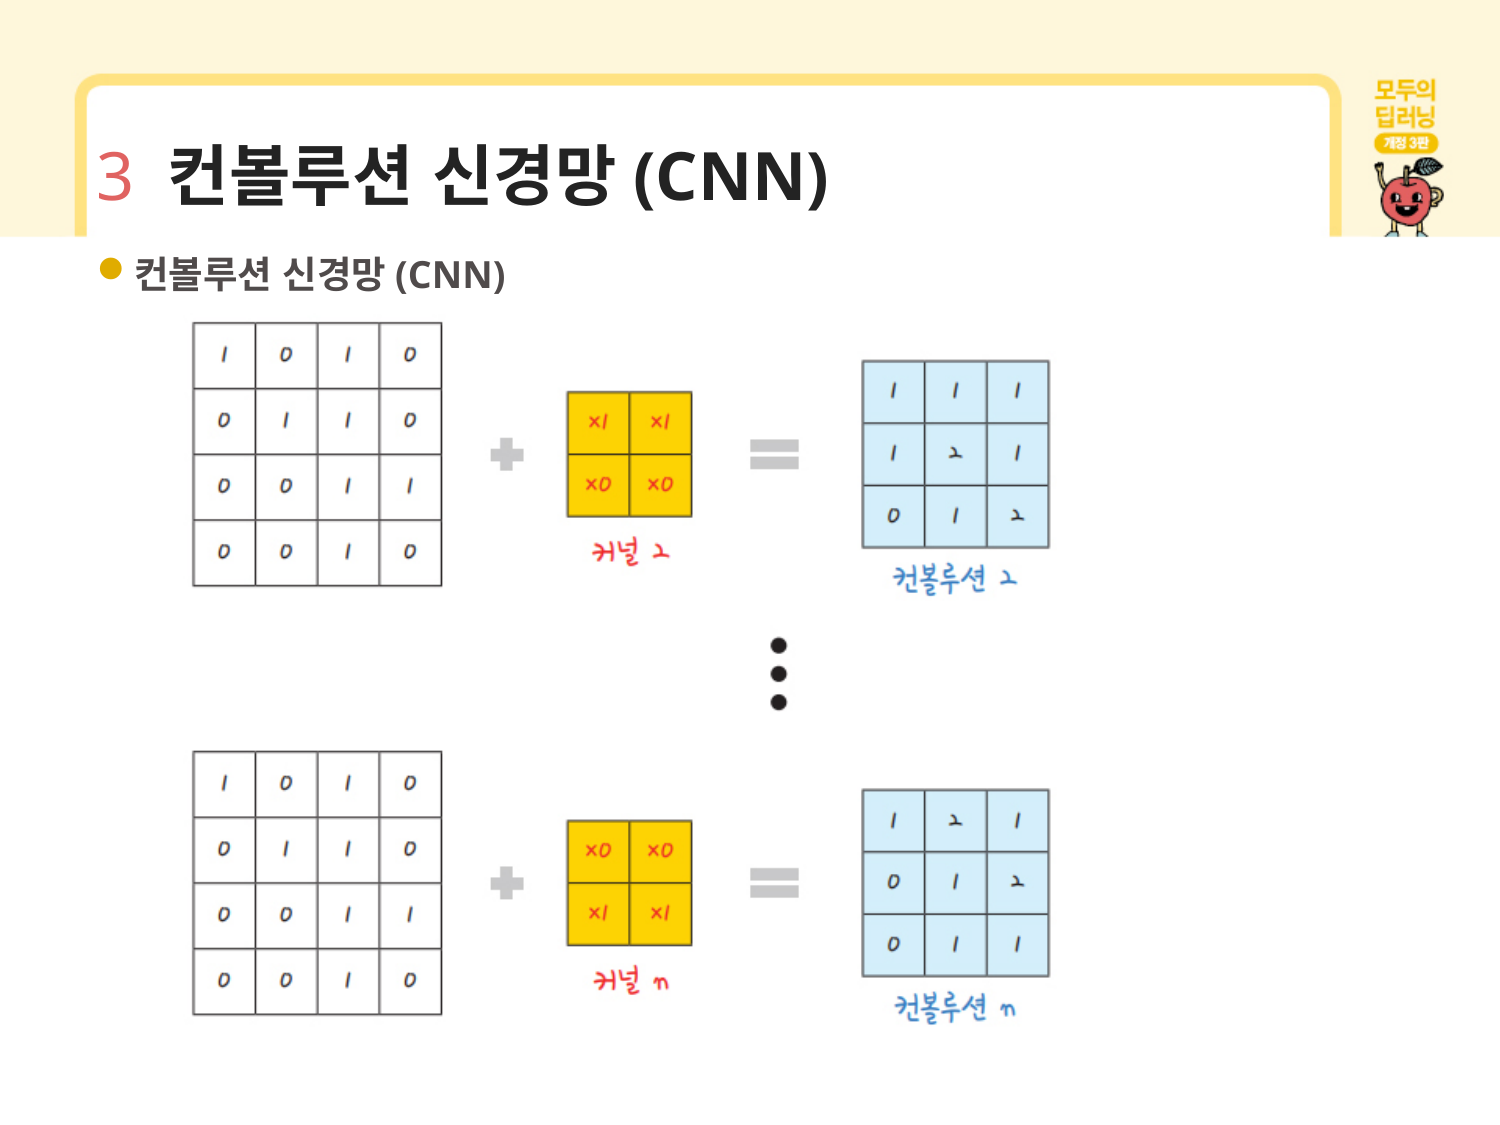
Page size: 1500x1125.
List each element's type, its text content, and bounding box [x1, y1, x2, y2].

title 3 컨볼루션 신경망(CNN) [81, 90, 1412, 222]
picture [0, 0, 1500, 1125]
list 컨볼루션 신경망(CNN) [81, 239, 1412, 1054]
